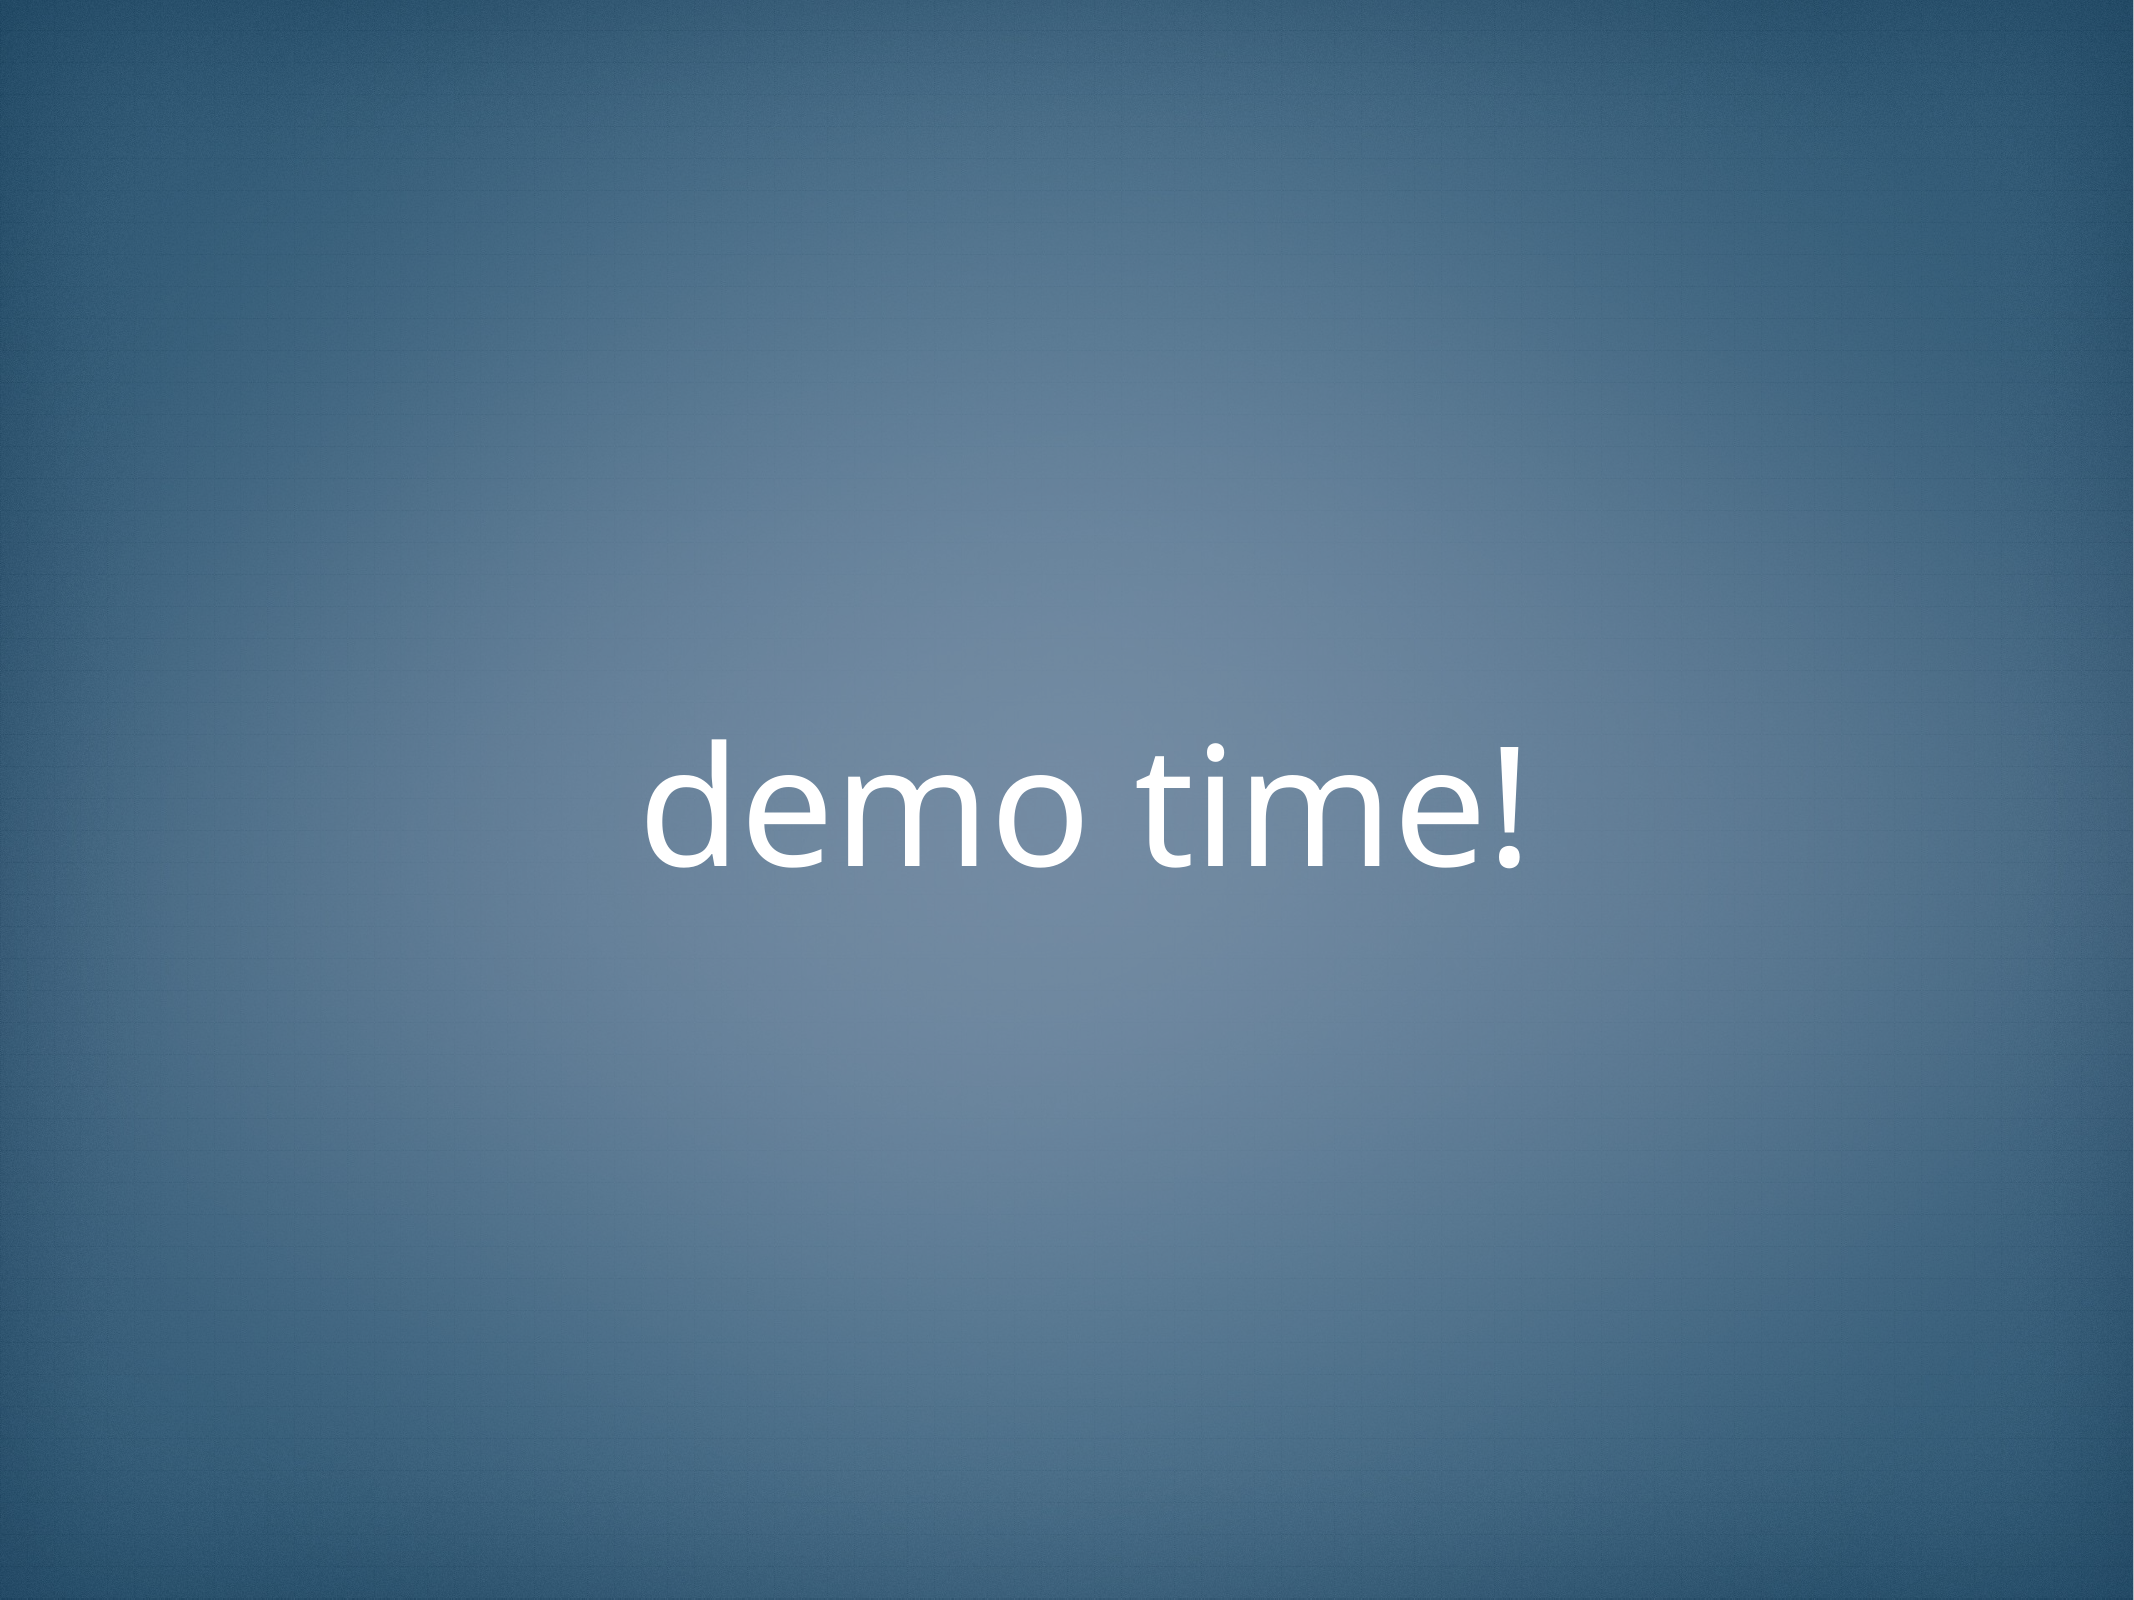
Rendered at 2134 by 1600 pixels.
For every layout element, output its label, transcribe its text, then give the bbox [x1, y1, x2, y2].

picture [0, 0, 2134, 1600]
title demo time! [155, 622, 1978, 978]
